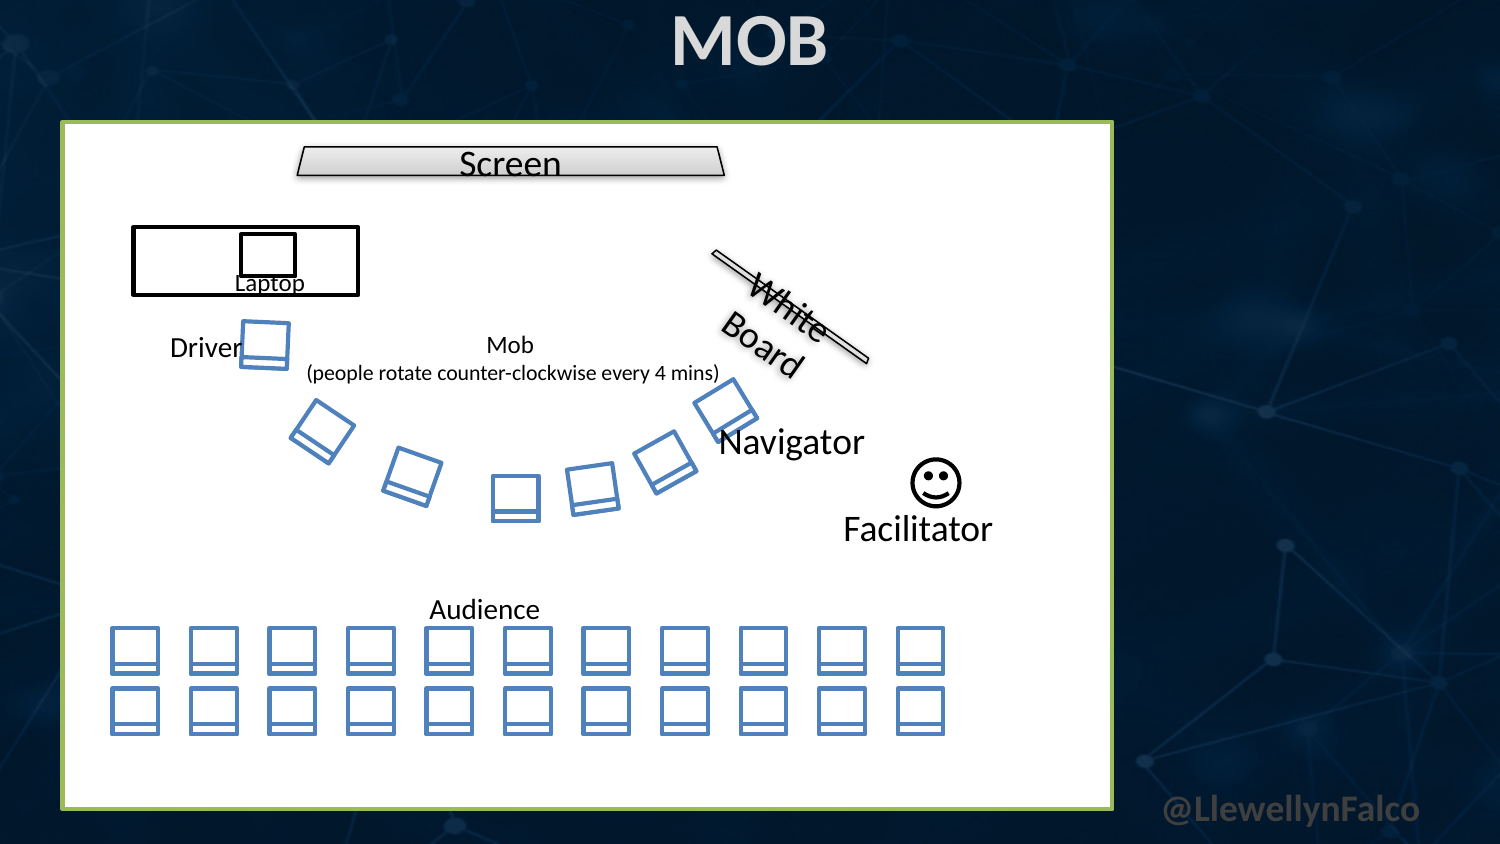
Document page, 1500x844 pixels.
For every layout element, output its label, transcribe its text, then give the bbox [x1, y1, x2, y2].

text_box [60, 120, 1114, 811]
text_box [112, 146, 988, 735]
title Mob [0, 0, 1500, 122]
picture [0, 122, 1500, 844]
